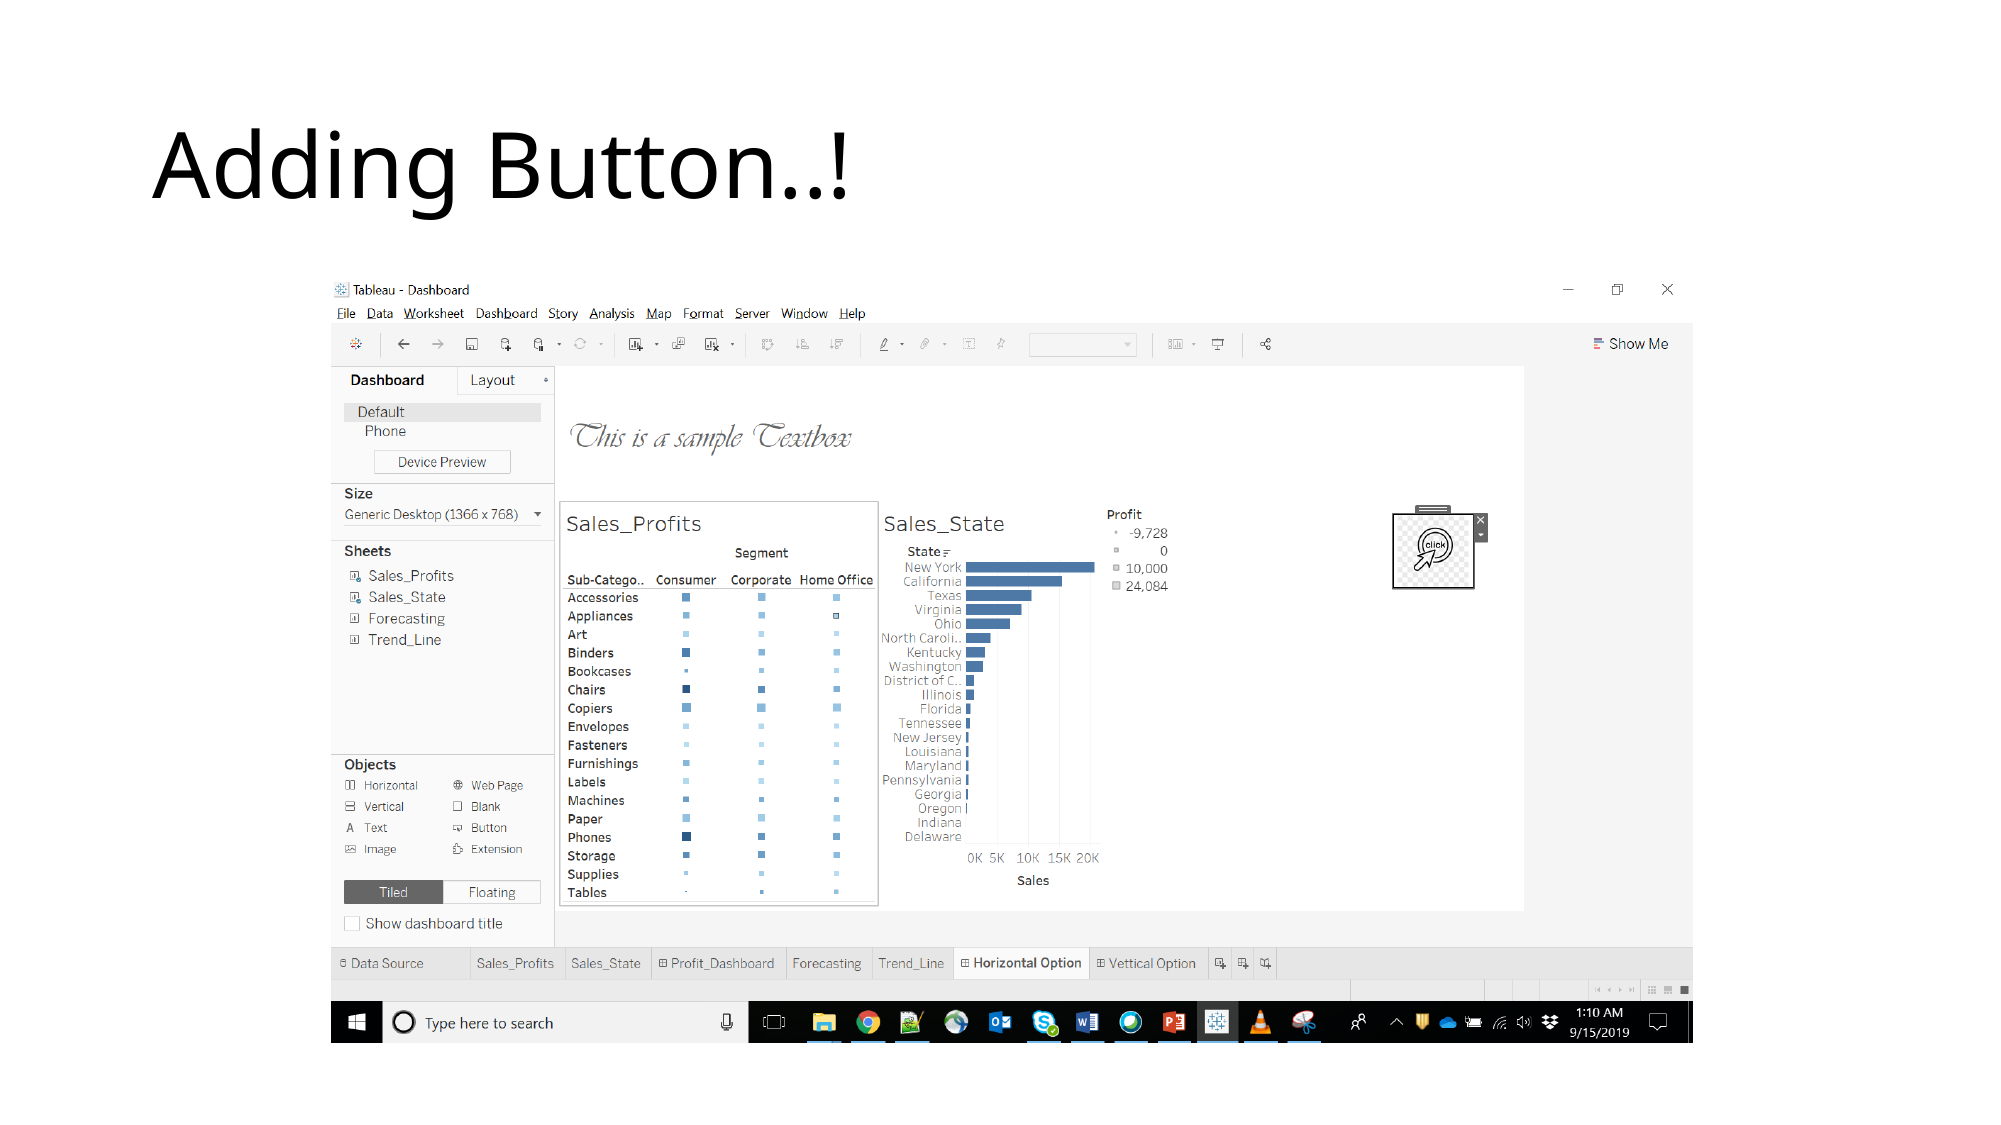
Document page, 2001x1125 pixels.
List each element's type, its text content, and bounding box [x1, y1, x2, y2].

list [331, 277, 1693, 1043]
title Adding Button..! [137, 59, 1863, 278]
